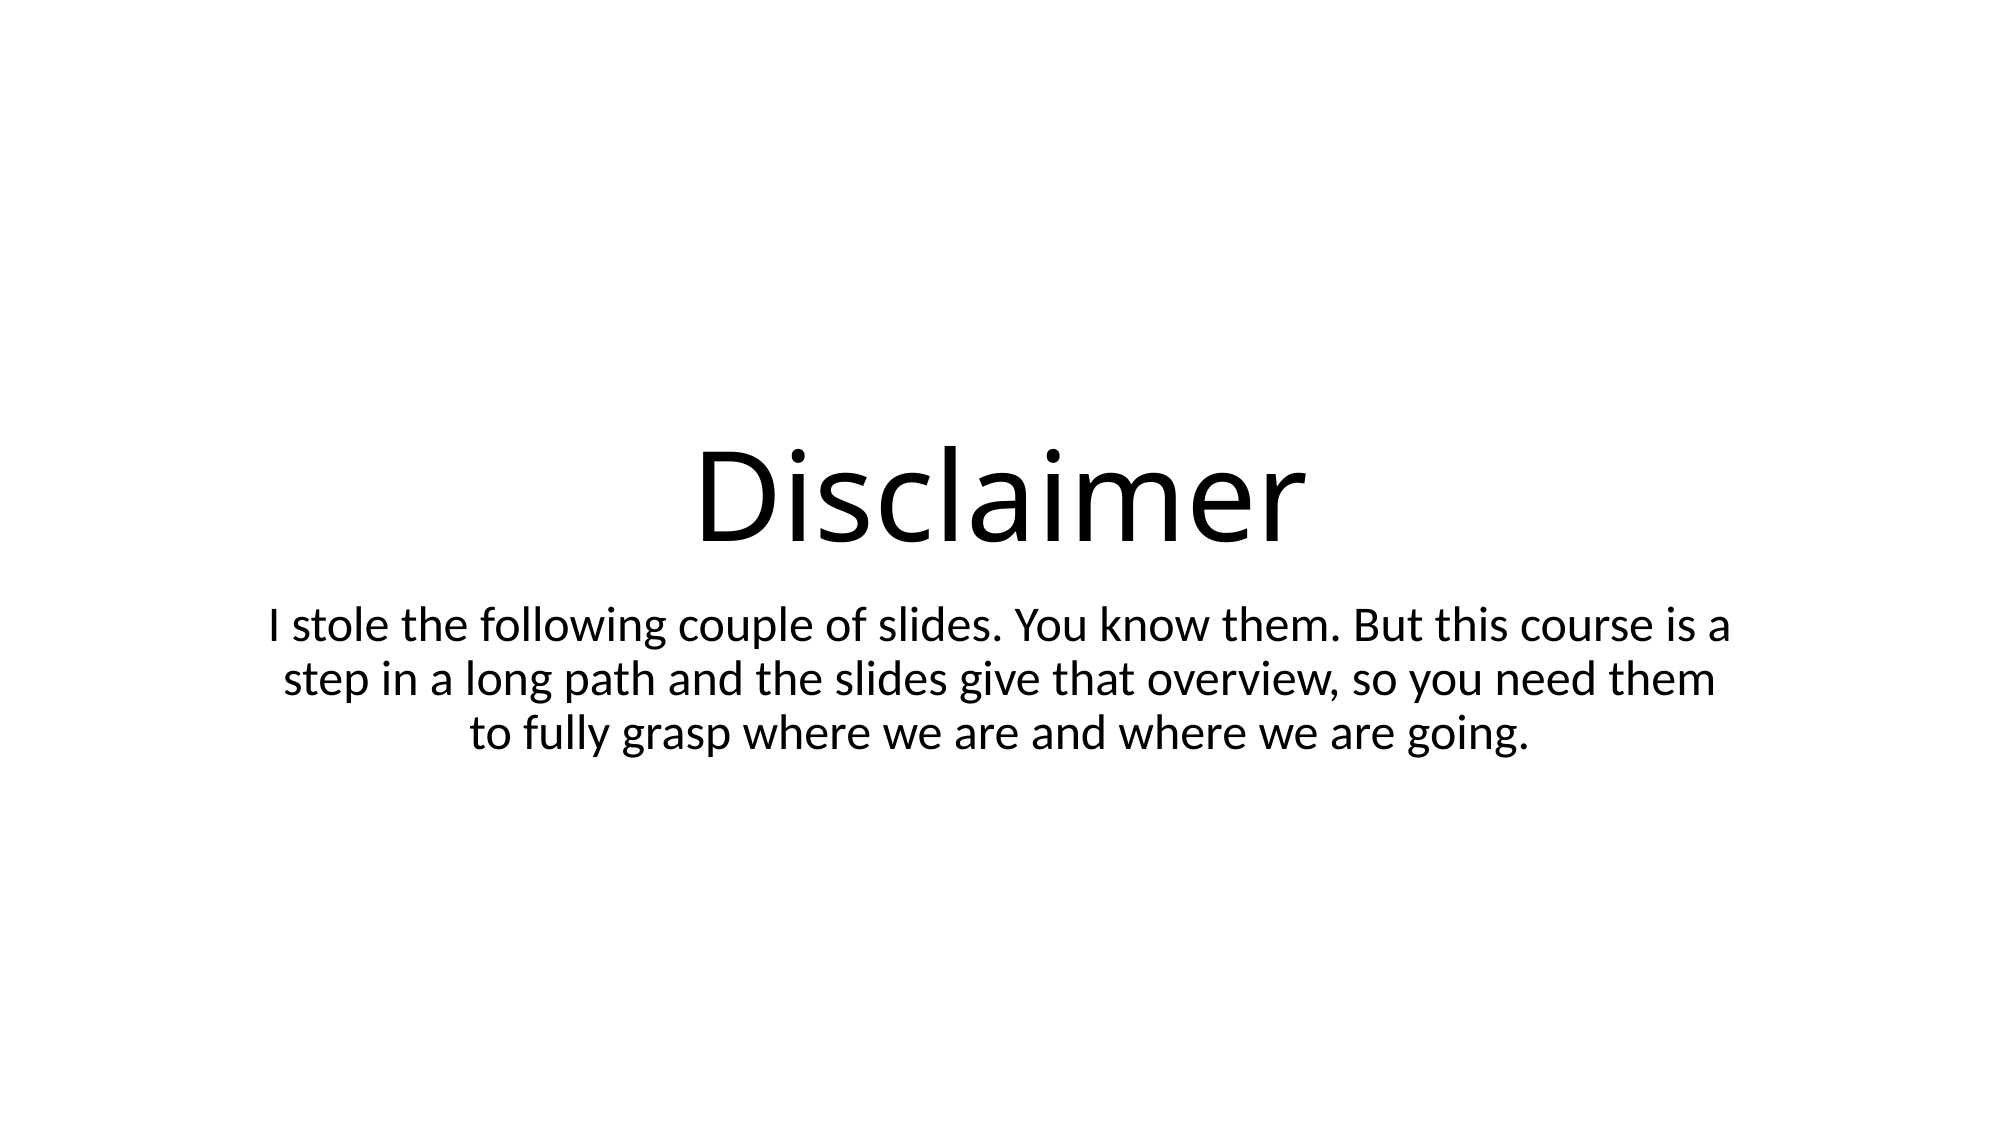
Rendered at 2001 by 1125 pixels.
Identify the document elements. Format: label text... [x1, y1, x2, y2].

subtitle I stole the following couple of slides. You know them. But this course is a step in a long path and the slides give that overview, so you need them to fully grasp where we are and where we are going. [249, 590, 1750, 863]
title Disclaimer [249, 184, 1750, 576]
